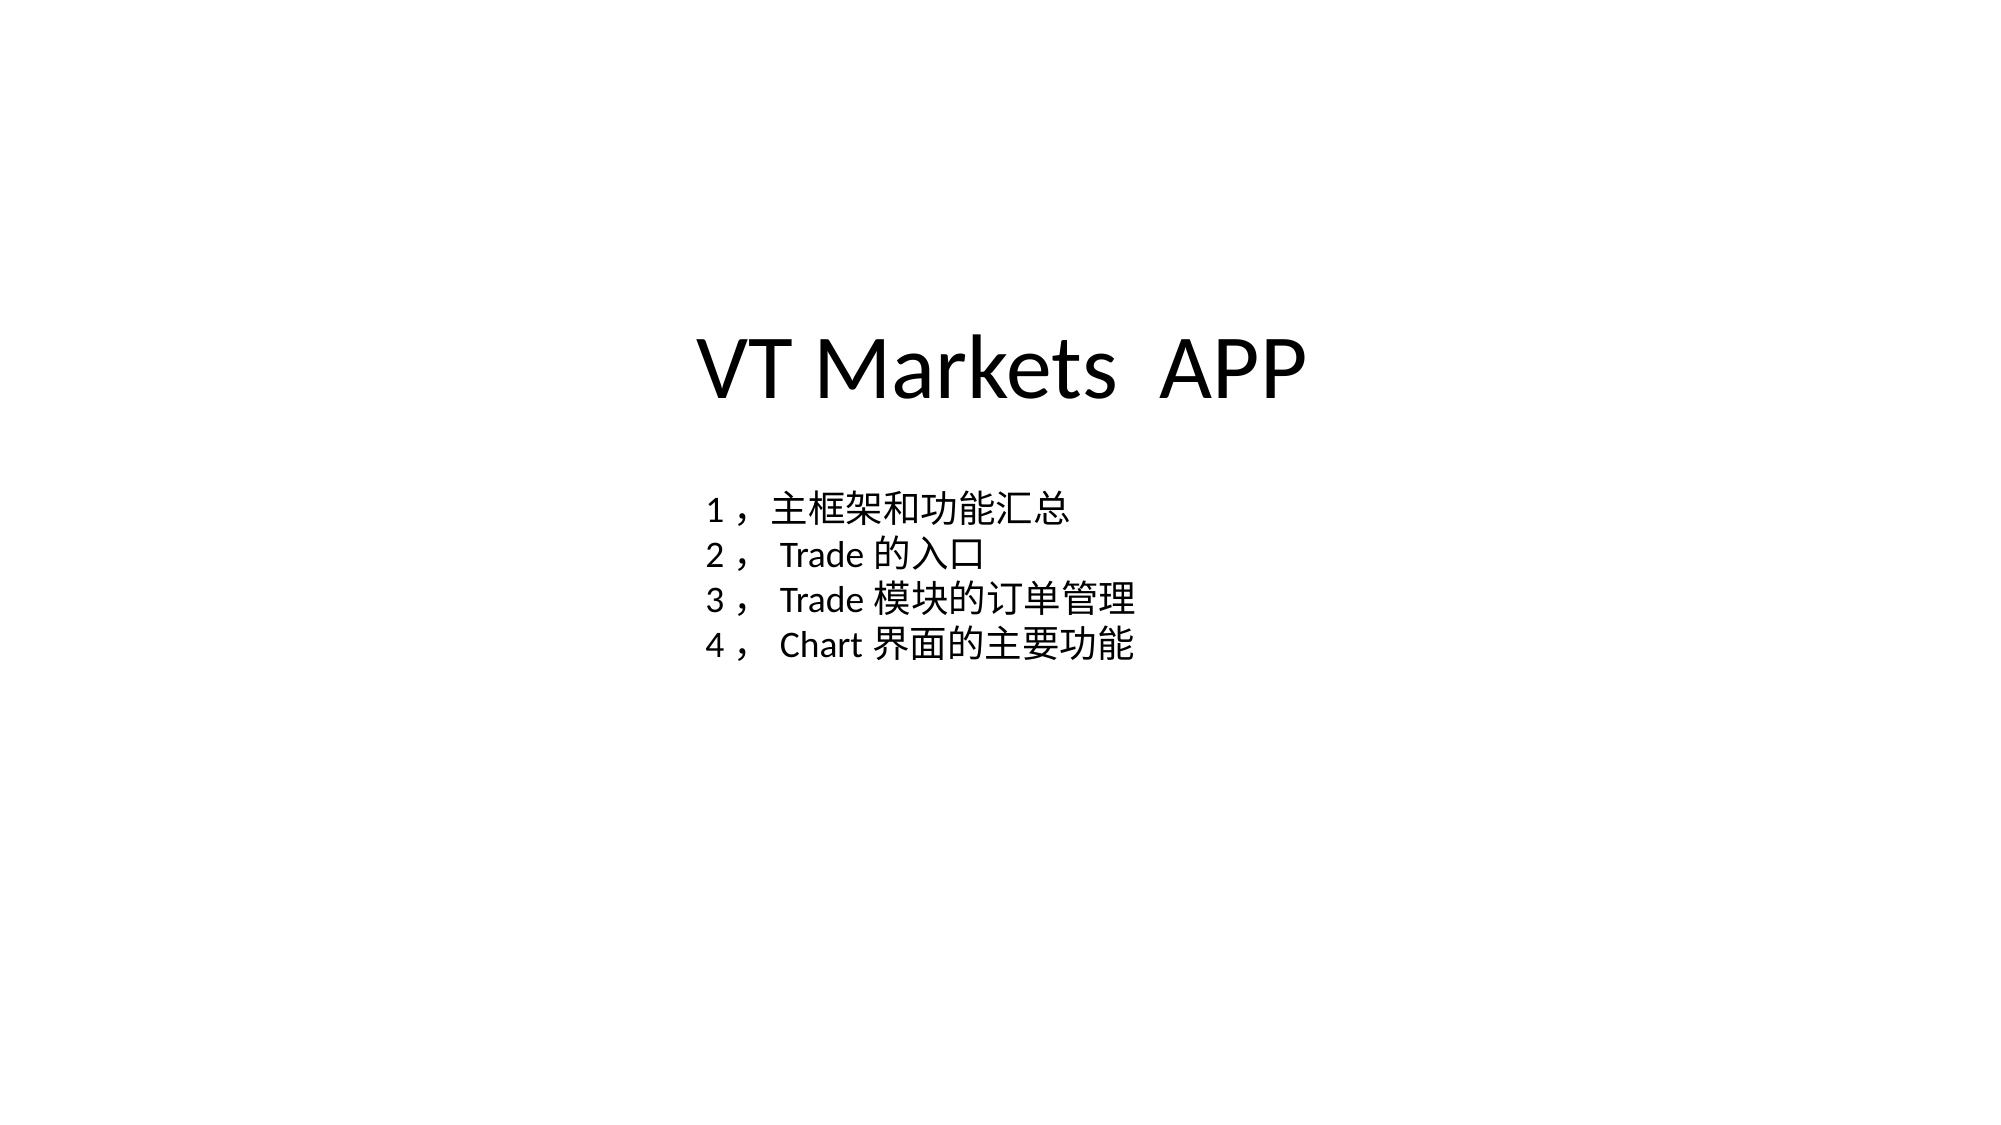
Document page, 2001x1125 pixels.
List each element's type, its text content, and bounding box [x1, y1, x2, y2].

text_box 1，主框架和功能汇总 2，Trade的入口 3，Trade模块的订单管理 4，Chart界面的主要功能 [690, 477, 1183, 673]
title VT Markets APP [681, 259, 1449, 478]
